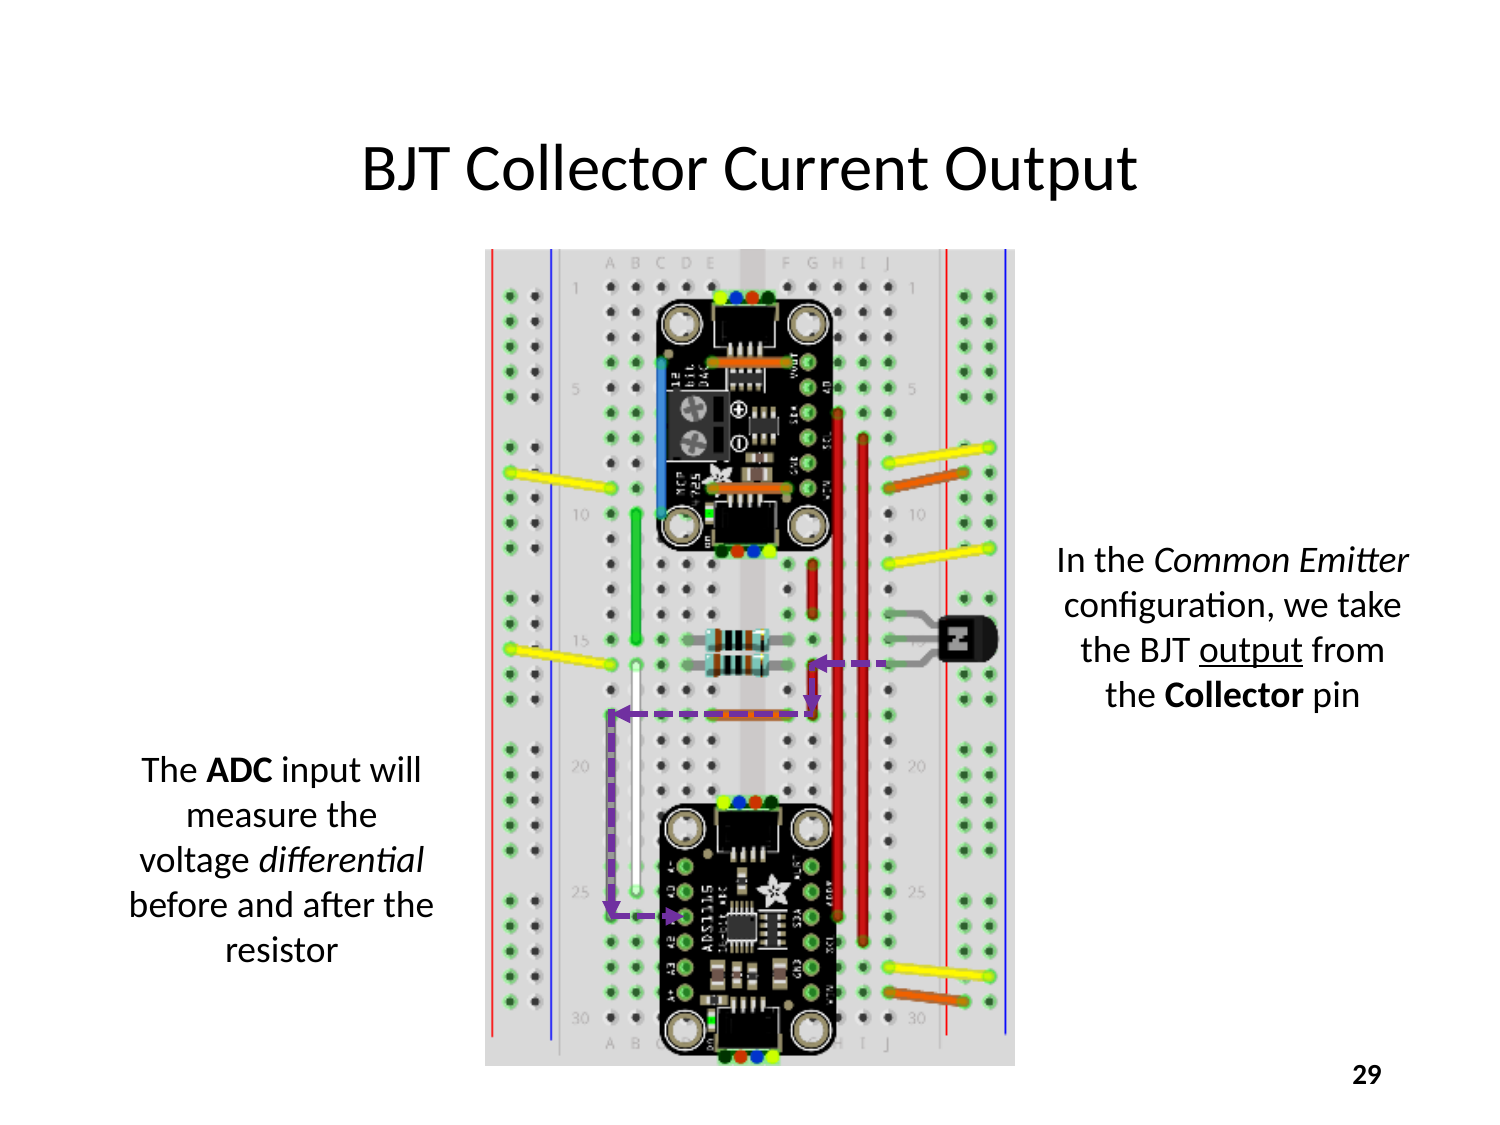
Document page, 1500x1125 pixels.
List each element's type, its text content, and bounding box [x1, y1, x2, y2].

text_box In the Common Emitter configuration, we take the BJT output from the Collector pin [1038, 527, 1428, 722]
text_box The ADC input will measure the voltage differential before and after the resistor [113, 737, 451, 978]
picture [485, 249, 1015, 1066]
title BJT Collector Current Output [103, 59, 1397, 278]
slide_number 29 [1059, 1042, 1397, 1103]
